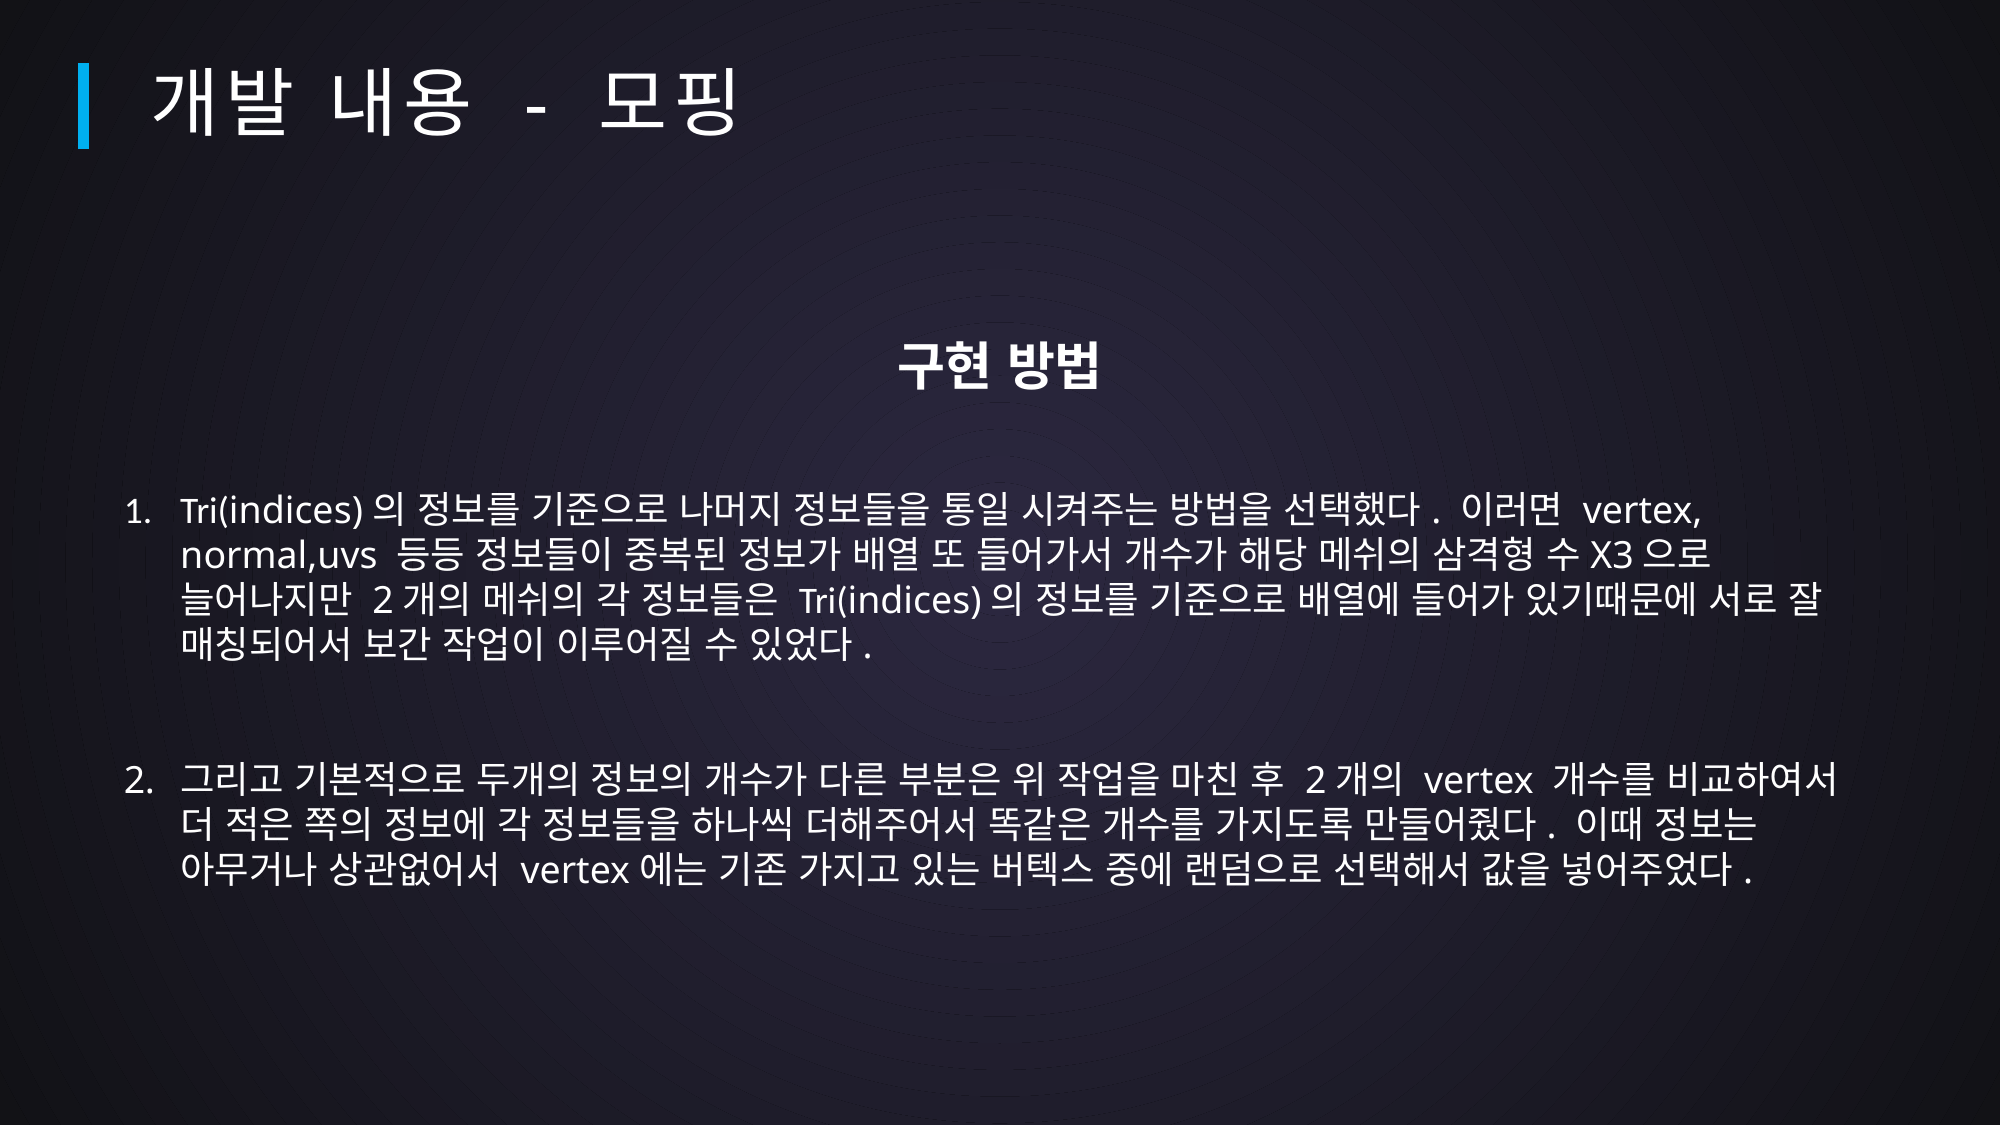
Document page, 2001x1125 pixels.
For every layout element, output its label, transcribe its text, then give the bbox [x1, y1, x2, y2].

text_box 구현 방법 Tri(indices)의 정보를 기준으로 나머지 정보들을 통일 시켜주는 방법을 선택했다. 이러면 vertex, normal,uvs 등등 정보들이 중복된 정보가 배열 또 들어가서 개수가 해당 메쉬의 삼격형 수X3으로 늘어나지만 2개의 메쉬의 각 정보들은 Tri(indices)의 정보를 기준으로 배열에 들어가 있기때문에 서로 잘 매칭되어서 보간 작업이 이루어질 수 있었다. 그리고 기본적으로 두개의 정보의 개수가 다른 부분은 위 작업을 마친 후 2개의 vertex 개수를 비교하여서 더 적은 쪽의 정보에 각 정보들을 하나씩 더해주어서 똑같은 개수를 가지도록 만들어줬다. 이때 정보는 아무거나 상관없어서 vertex에는 기존 가지고 있는 버텍스 중에 랜덤으로 선택해서 값을 넣어주었다. [109, 326, 1891, 944]
text_box [0, 0, 2000, 1125]
text_box [66, 47, 293, 215]
text_box 개발 내용 - 모핑 [135, 30, 803, 183]
